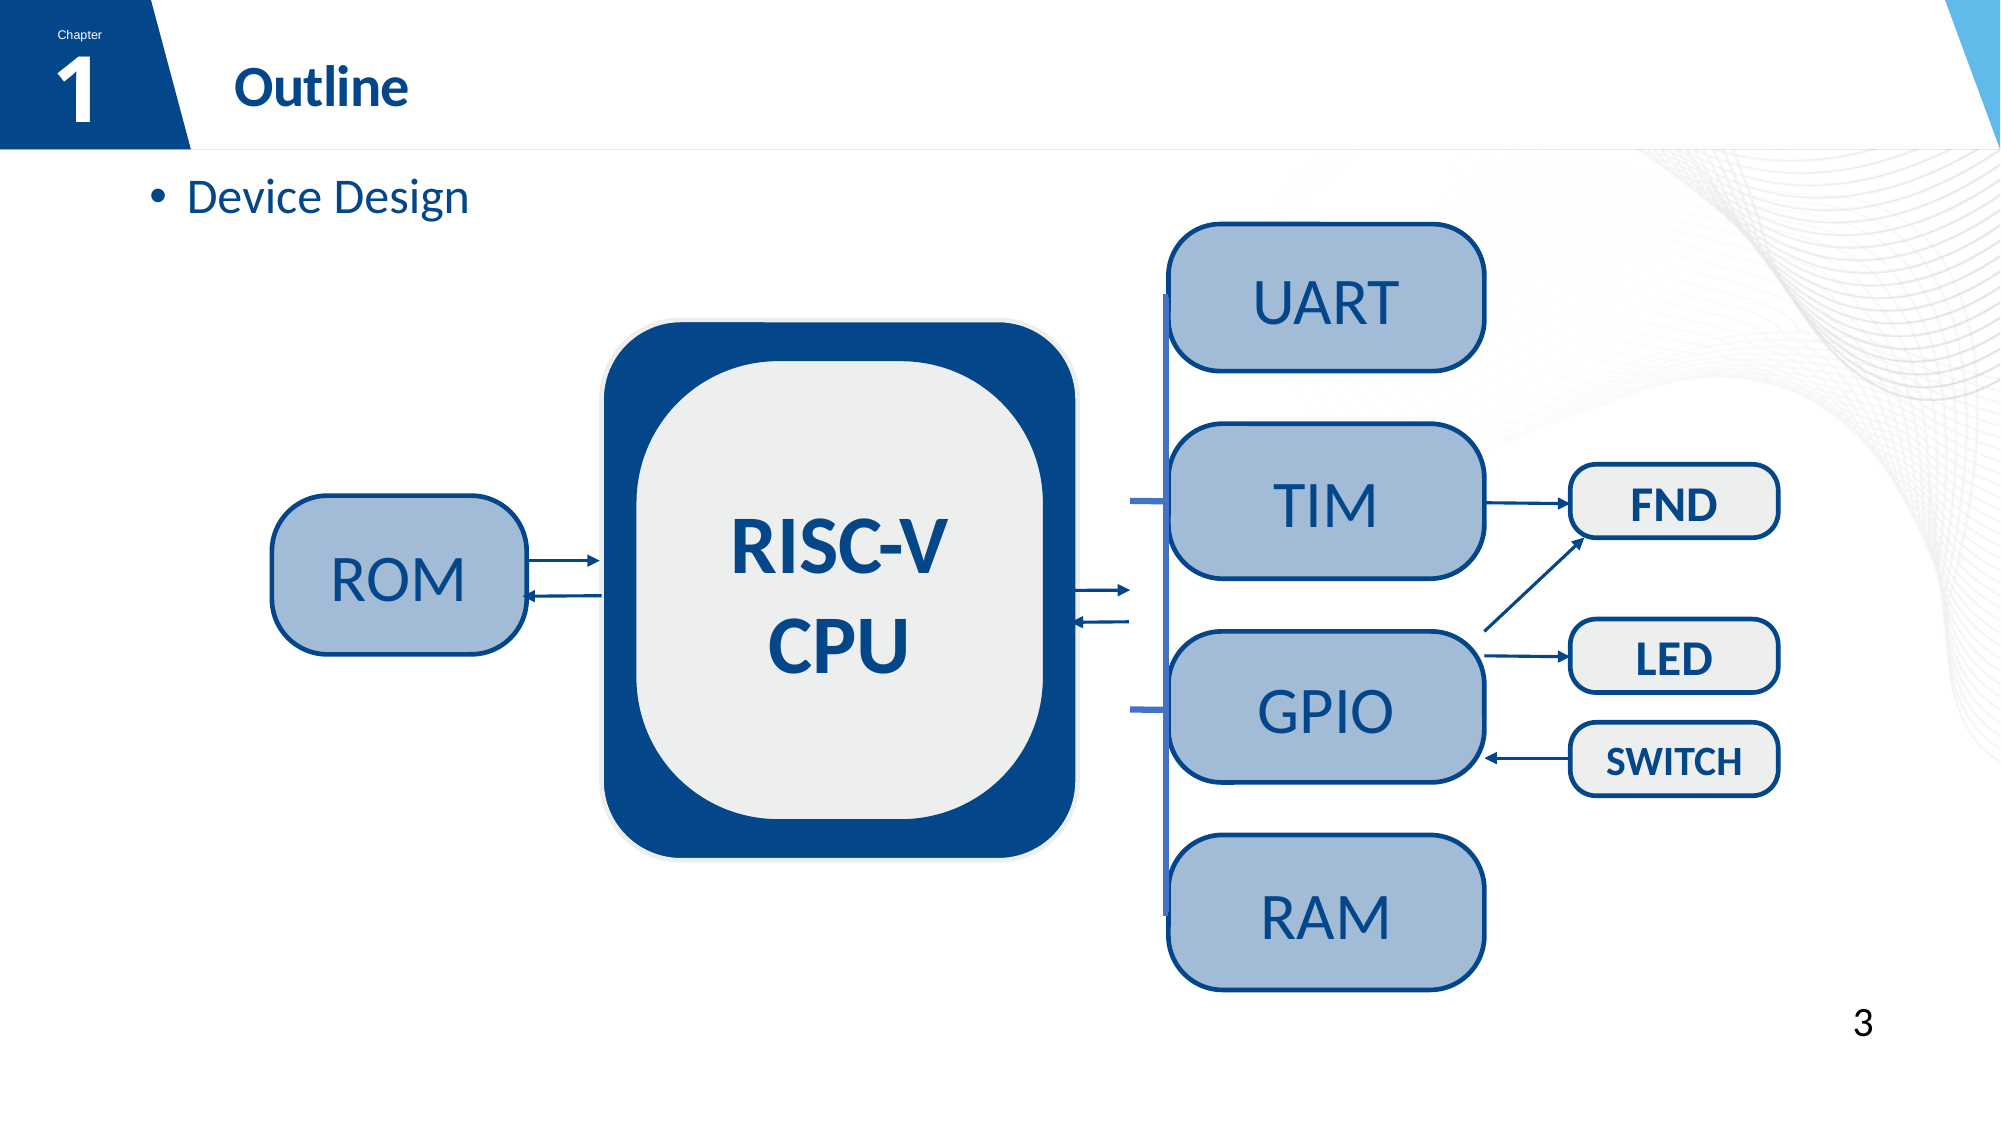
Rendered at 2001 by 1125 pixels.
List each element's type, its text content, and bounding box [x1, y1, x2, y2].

text_box LED [1569, 618, 1780, 694]
text_box SWITCH [1569, 721, 1780, 797]
text_box RISC-V CPU [633, 357, 1047, 823]
slide_number 3 [1438, 990, 1889, 1050]
text_box ROM [270, 494, 528, 656]
text_box TIM [1170, 422, 1486, 580]
text_box [600, 318, 1079, 862]
text_box 1 [22, 23, 135, 149]
text_box Device Design [134, 163, 1114, 243]
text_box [1484, 537, 1585, 632]
text_box GPIO [1170, 630, 1486, 784]
text_box UART [1167, 223, 1486, 373]
text_box Outline [219, 40, 1740, 134]
text_box RAM [1167, 833, 1486, 991]
text_box FND [1569, 463, 1780, 539]
